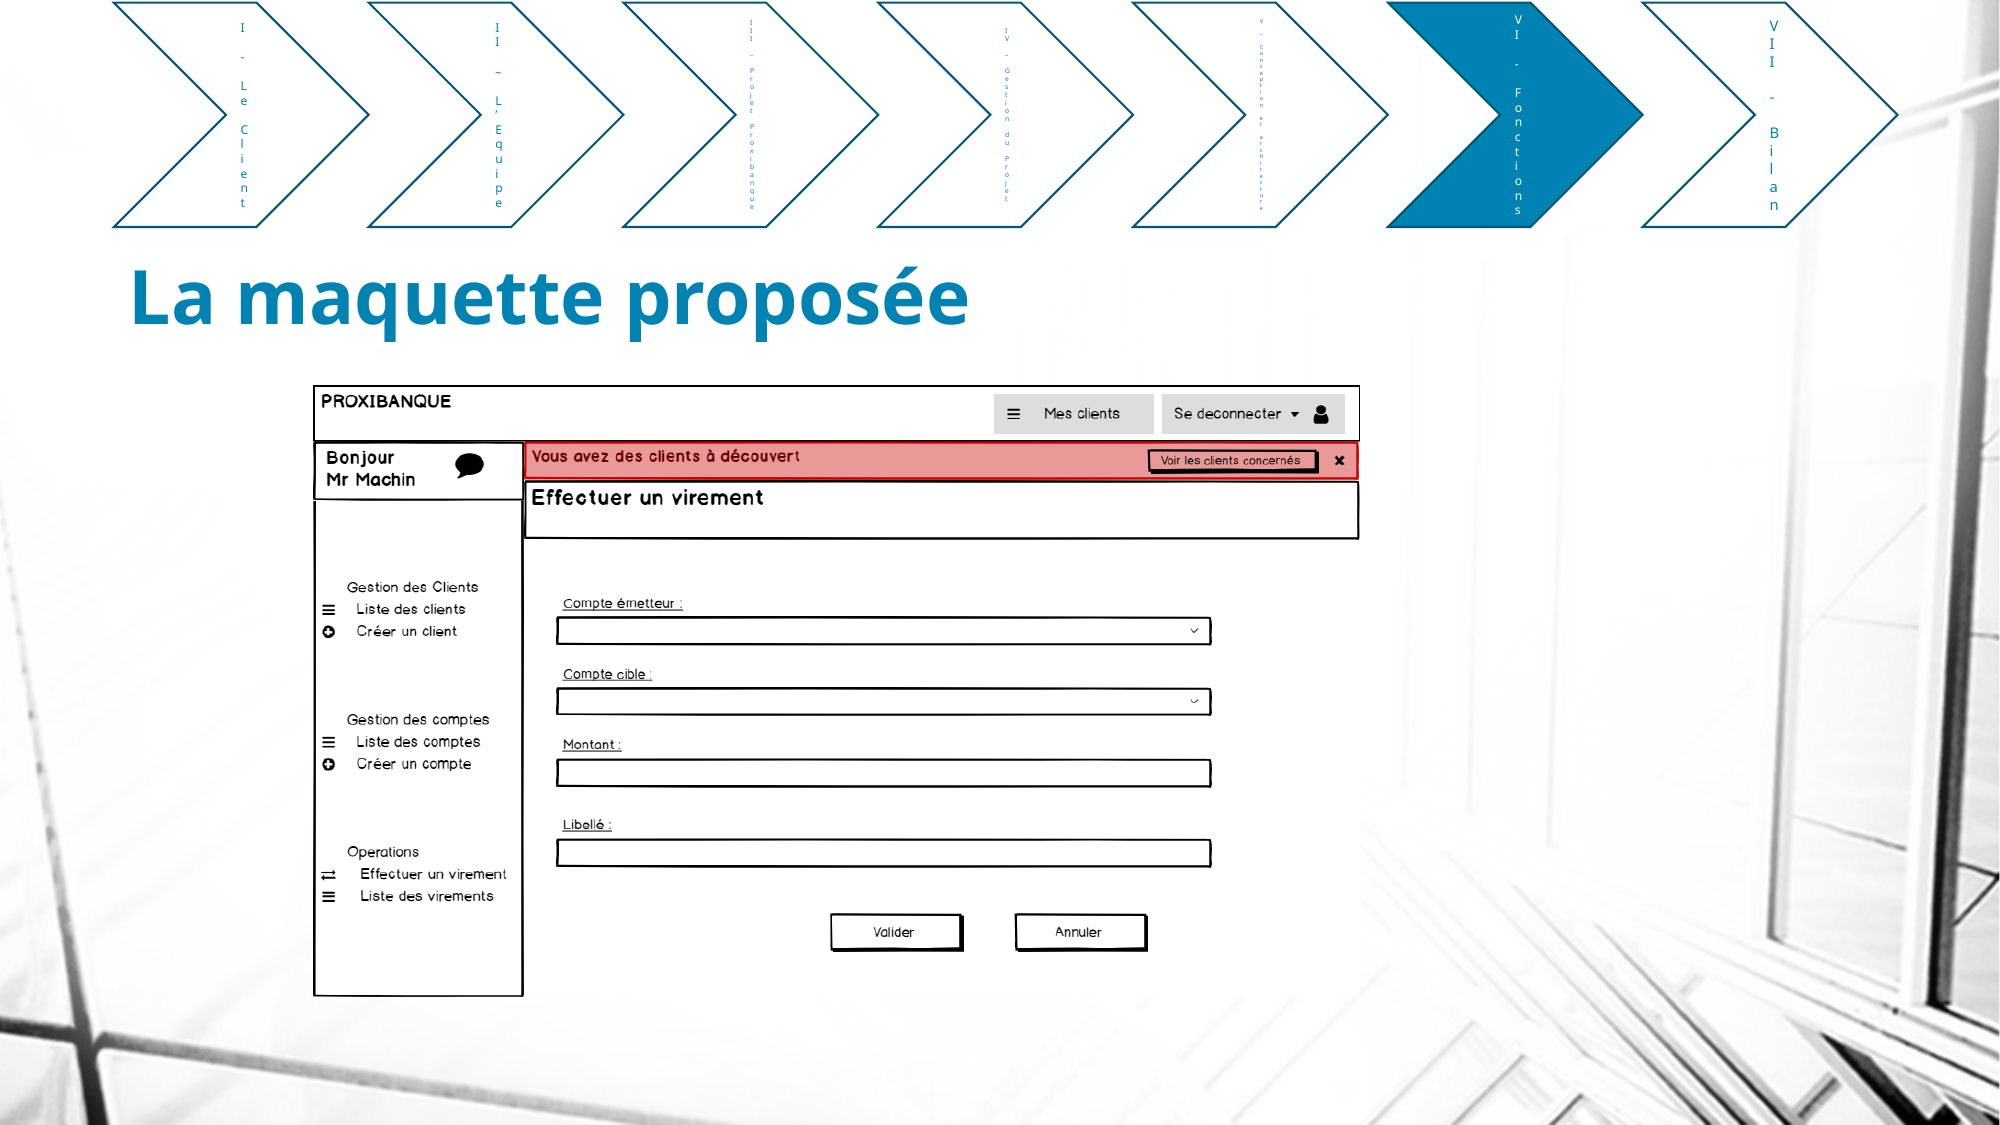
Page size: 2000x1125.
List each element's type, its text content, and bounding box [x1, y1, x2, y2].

picture [0, 0, 2000, 1125]
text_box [113, 2, 1898, 227]
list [313, 385, 1360, 997]
title La maquette proposée [113, 227, 1539, 348]
